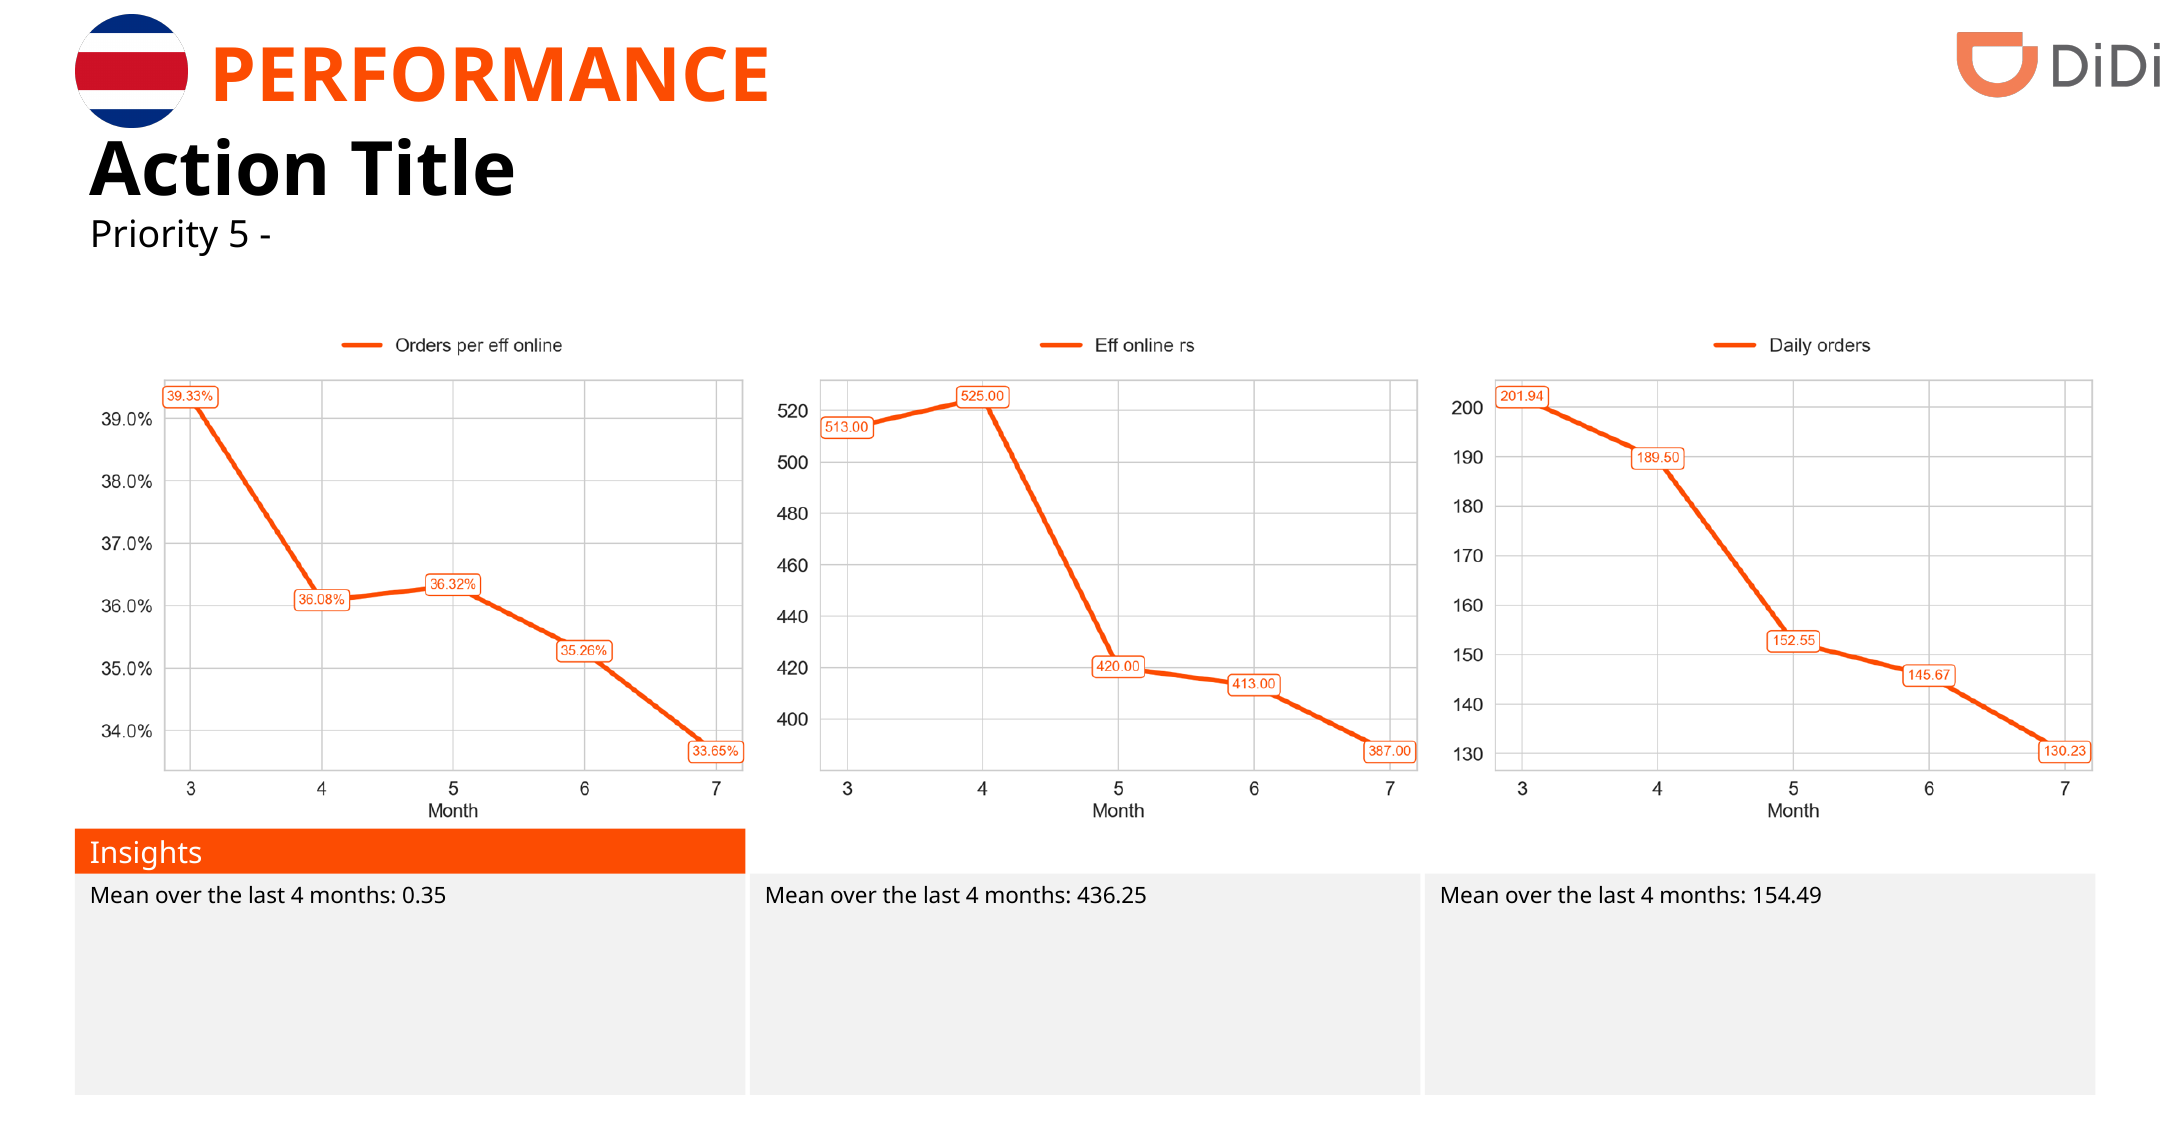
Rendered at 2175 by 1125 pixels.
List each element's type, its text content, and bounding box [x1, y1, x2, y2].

text_box Mean over the last 4 months: 154.49 [1424, 873, 2096, 1095]
text_box Mean over the last 4 months: 0.35 [74, 874, 746, 1095]
picture [74, 14, 188, 128]
text_box Action Title [74, 127, 2175, 202]
picture [74, 322, 2101, 829]
text_box Insights [74, 837, 746, 874]
picture [1949, 1, 2175, 129]
text_box Priority 5 - [74, 202, 2175, 263]
text_box PERFORMANCE [194, 15, 1800, 127]
text_box Mean over the last 4 months: 436.25 [749, 873, 1421, 1095]
